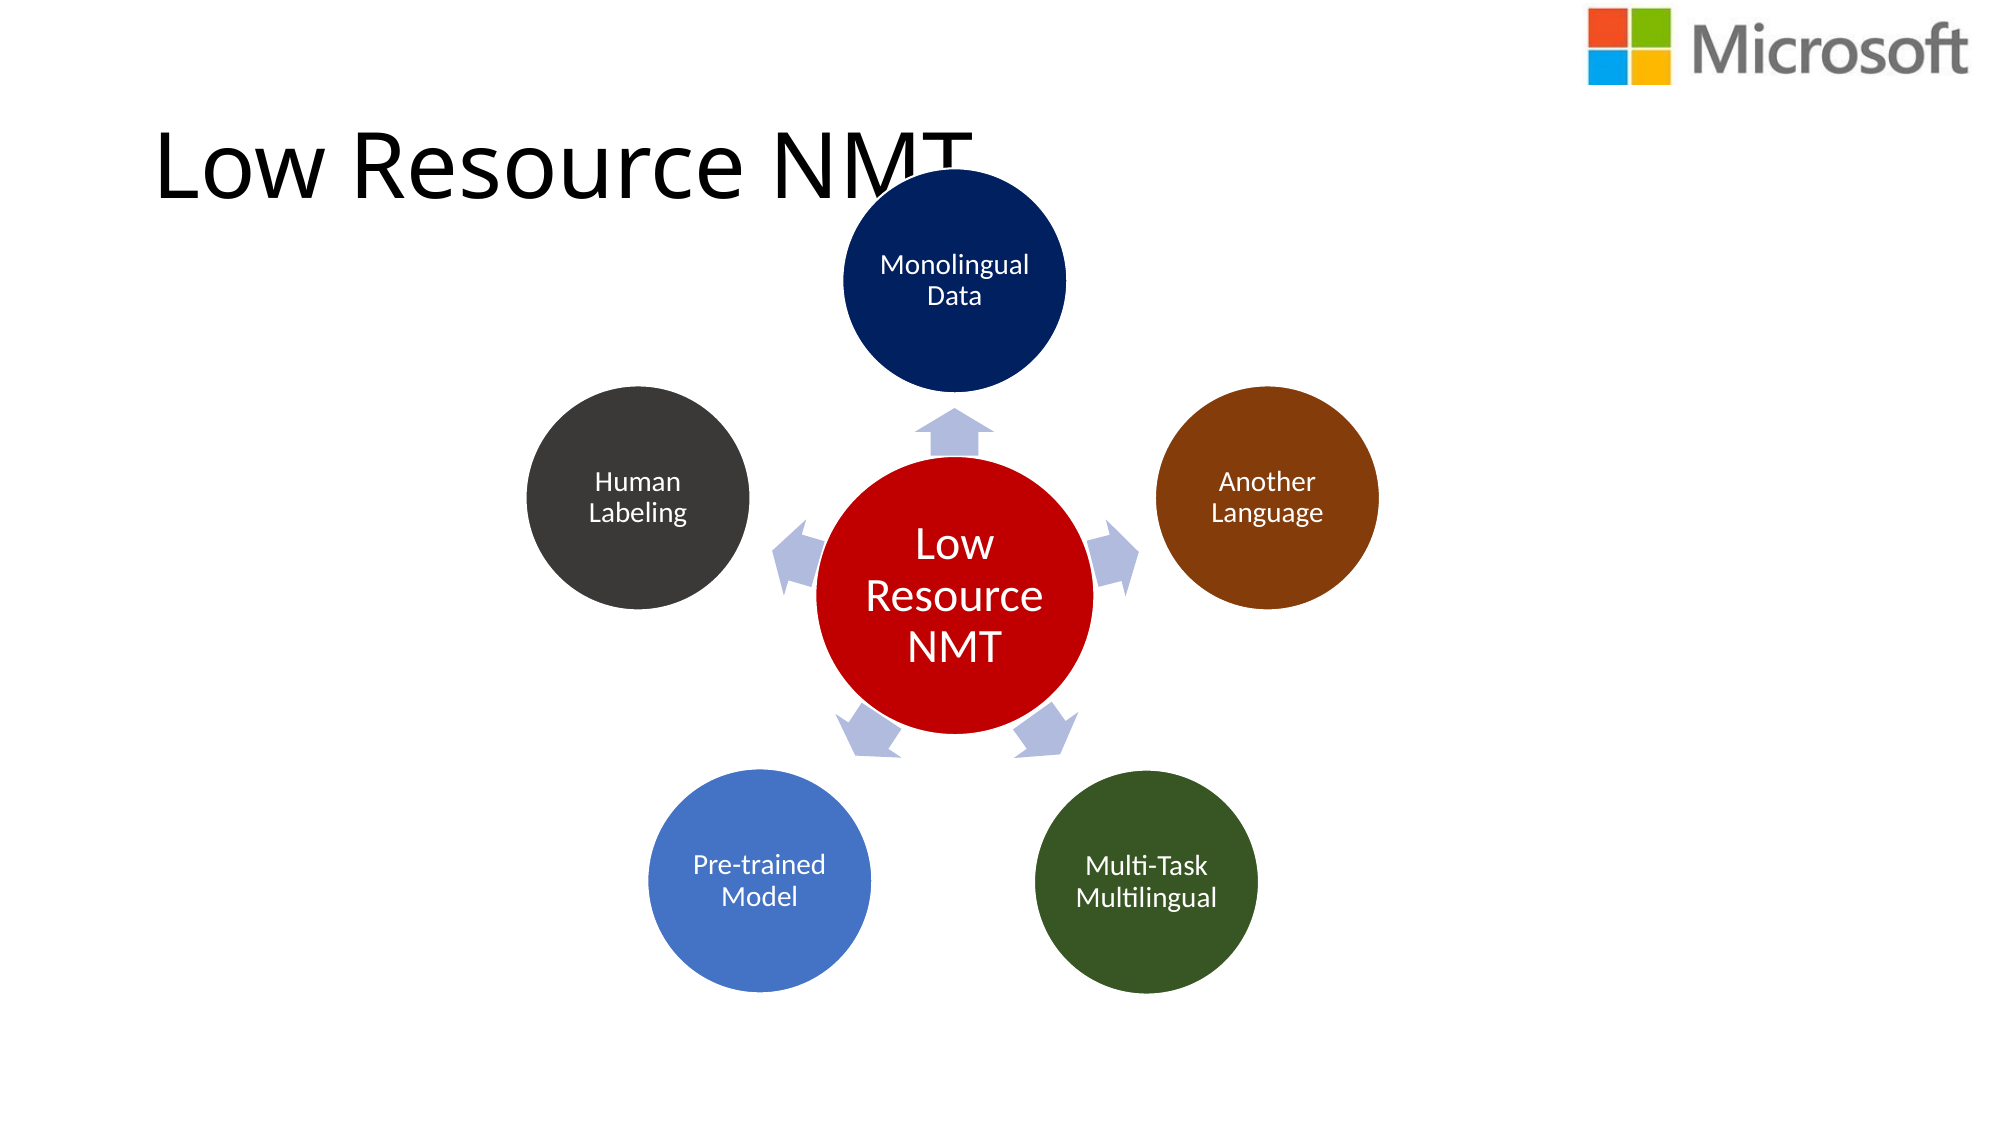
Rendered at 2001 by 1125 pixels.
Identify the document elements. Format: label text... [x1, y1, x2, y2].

text_box Pre-trained Model [646, 767, 874, 995]
text_box Human Labeling [524, 384, 752, 612]
picture [1582, 3, 1976, 85]
text_box Another Language [1153, 384, 1381, 612]
title Low Resource NMT [137, 59, 1863, 278]
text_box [771, 407, 1140, 760]
text_box Multi-Task Multilingual [1032, 768, 1261, 996]
text_box Monolingual Data [841, 167, 1069, 395]
